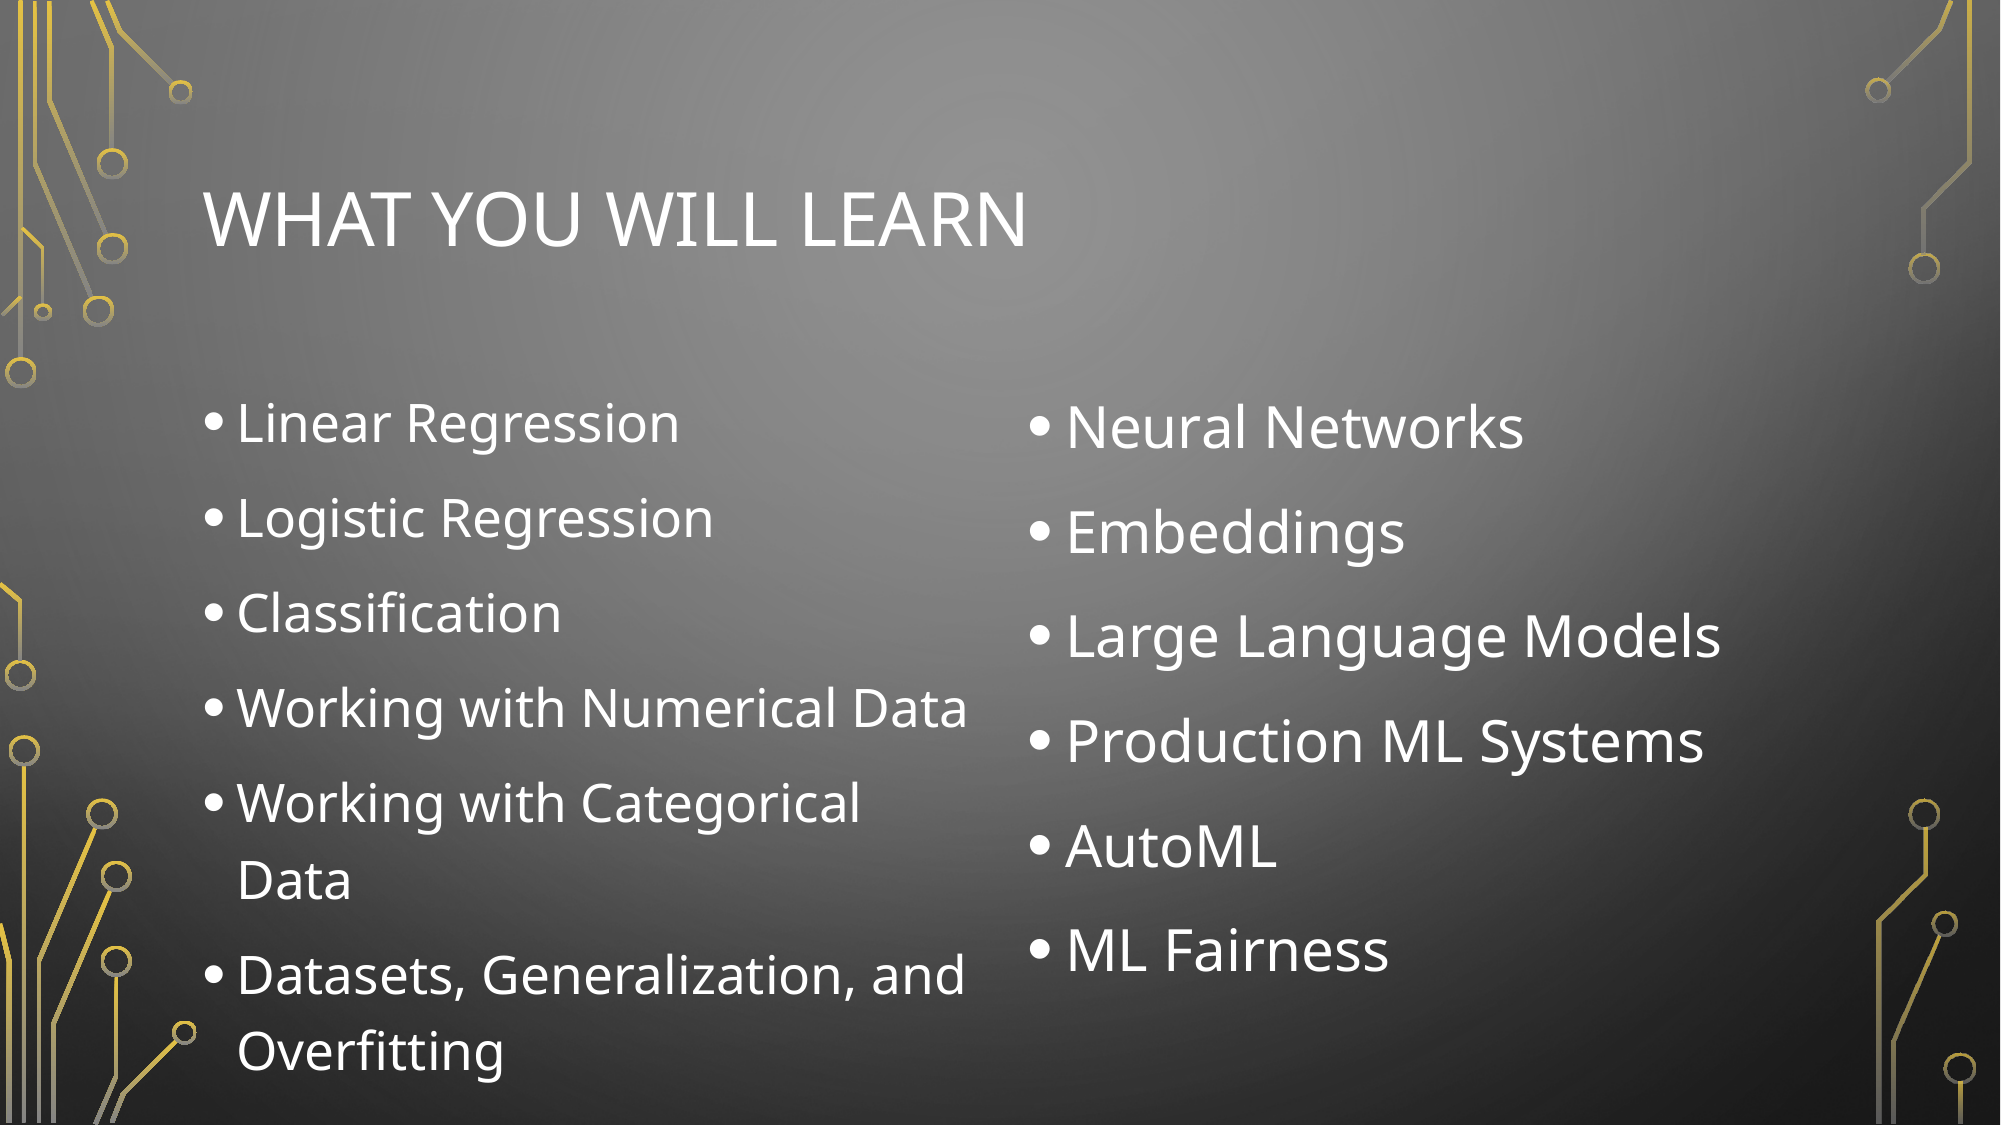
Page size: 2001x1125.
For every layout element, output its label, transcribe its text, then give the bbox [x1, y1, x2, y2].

title What you will learn [187, 101, 1813, 344]
list Linear Regression Logistic Regression Classification Working with Numerical Data Working with Categorical Data Datasets, Generalization, and Overfitting [187, 369, 988, 1103]
list Neural Networks Embeddings Large Language Models Production ML Systems AutoML ML Fairness [1012, 369, 1813, 1103]
